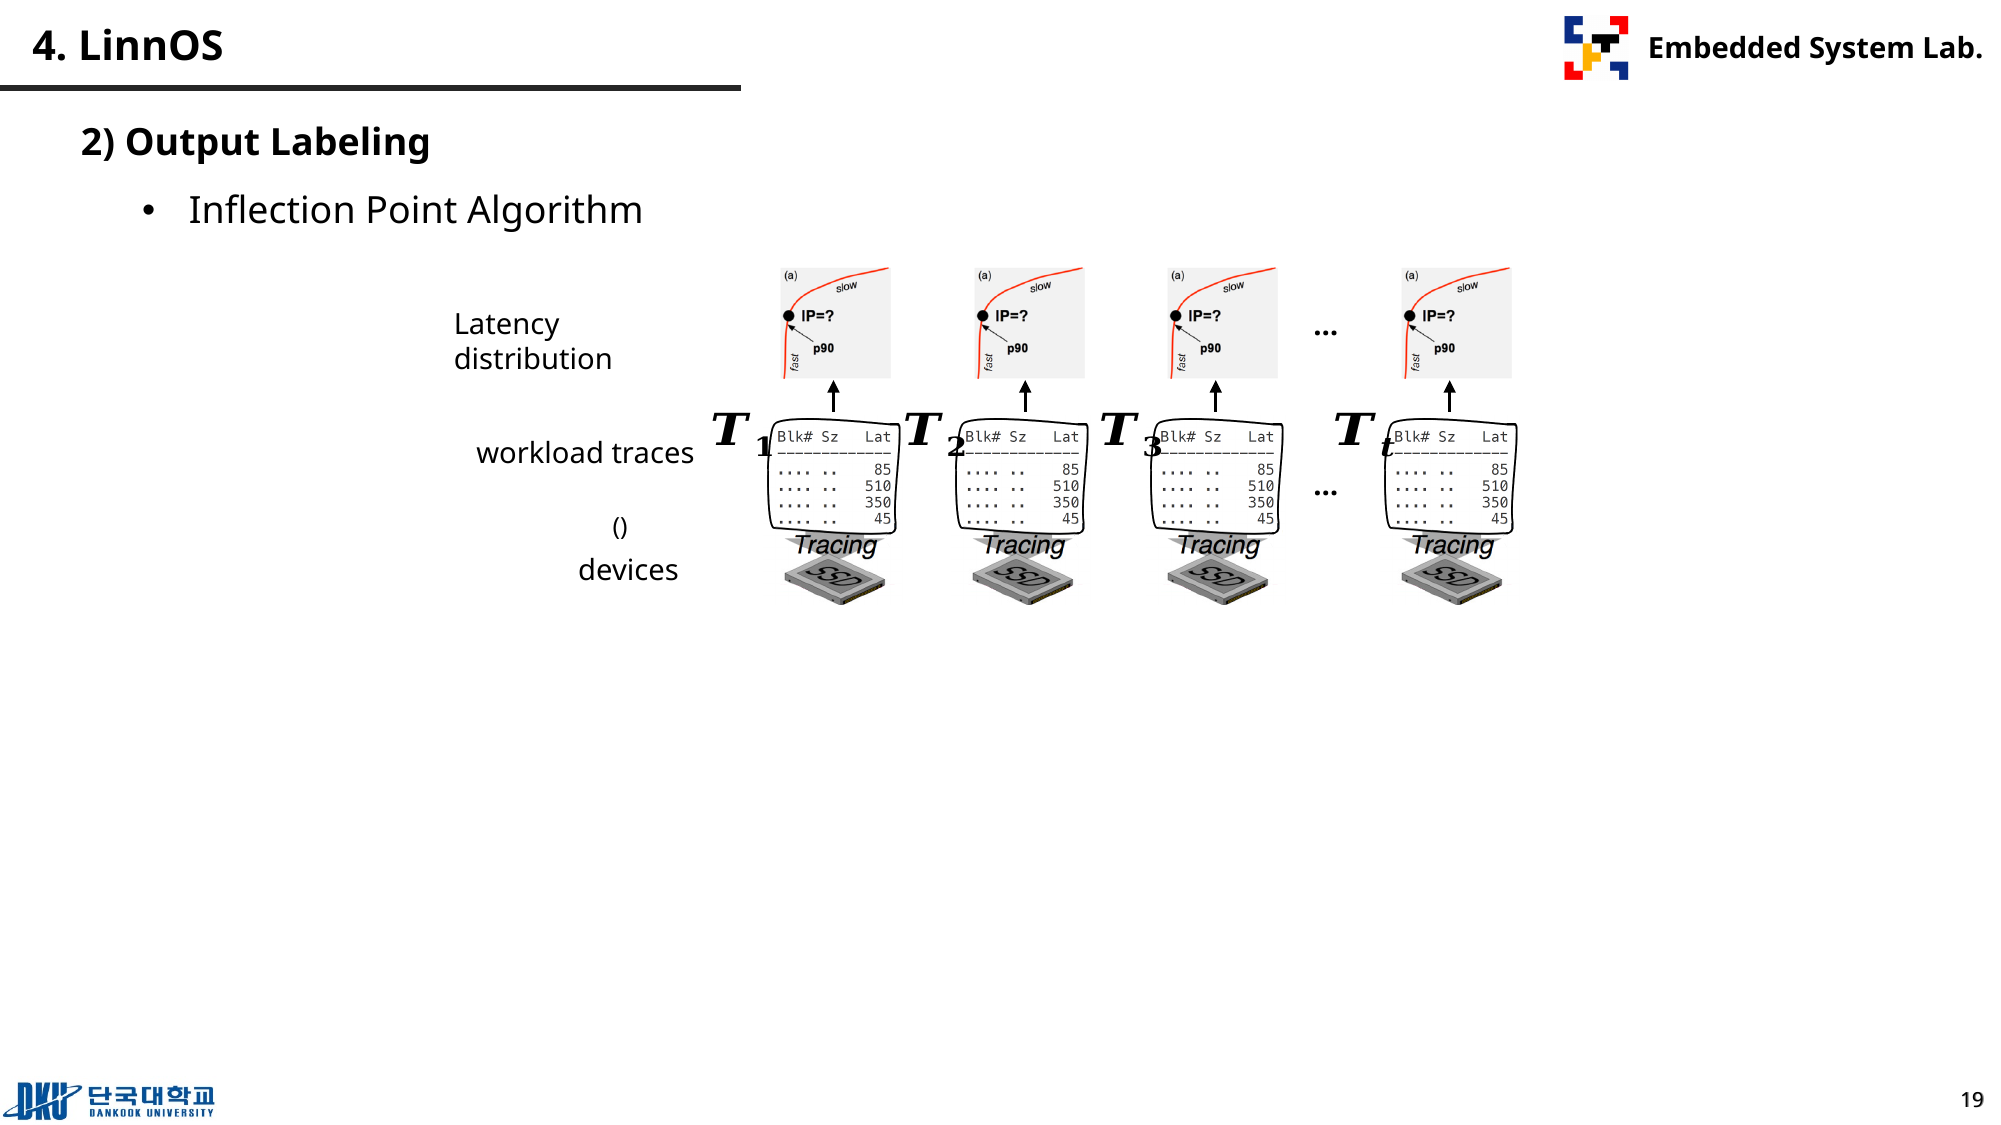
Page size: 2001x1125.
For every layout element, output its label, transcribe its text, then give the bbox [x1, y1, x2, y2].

picture [1563, 15, 1629, 81]
picture [951, 415, 1091, 605]
picture [1163, 262, 1278, 384]
picture [1146, 415, 1286, 605]
text_box Latency distribution [438, 329, 735, 383]
title 4. LinnOS [17, 17, 1474, 78]
picture [1380, 415, 1520, 605]
text_box 19 [1548, 1076, 1999, 1125]
text_box Inflection Point Algorithm [127, 179, 1519, 329]
text_box … [1298, 329, 1364, 349]
text_box 2) Output Labeling [66, 110, 1934, 231]
picture [776, 262, 891, 384]
picture [970, 262, 1085, 384]
picture [1397, 262, 1512, 384]
text_box … [1298, 441, 1364, 509]
picture [763, 415, 903, 605]
picture [0, 1076, 217, 1125]
